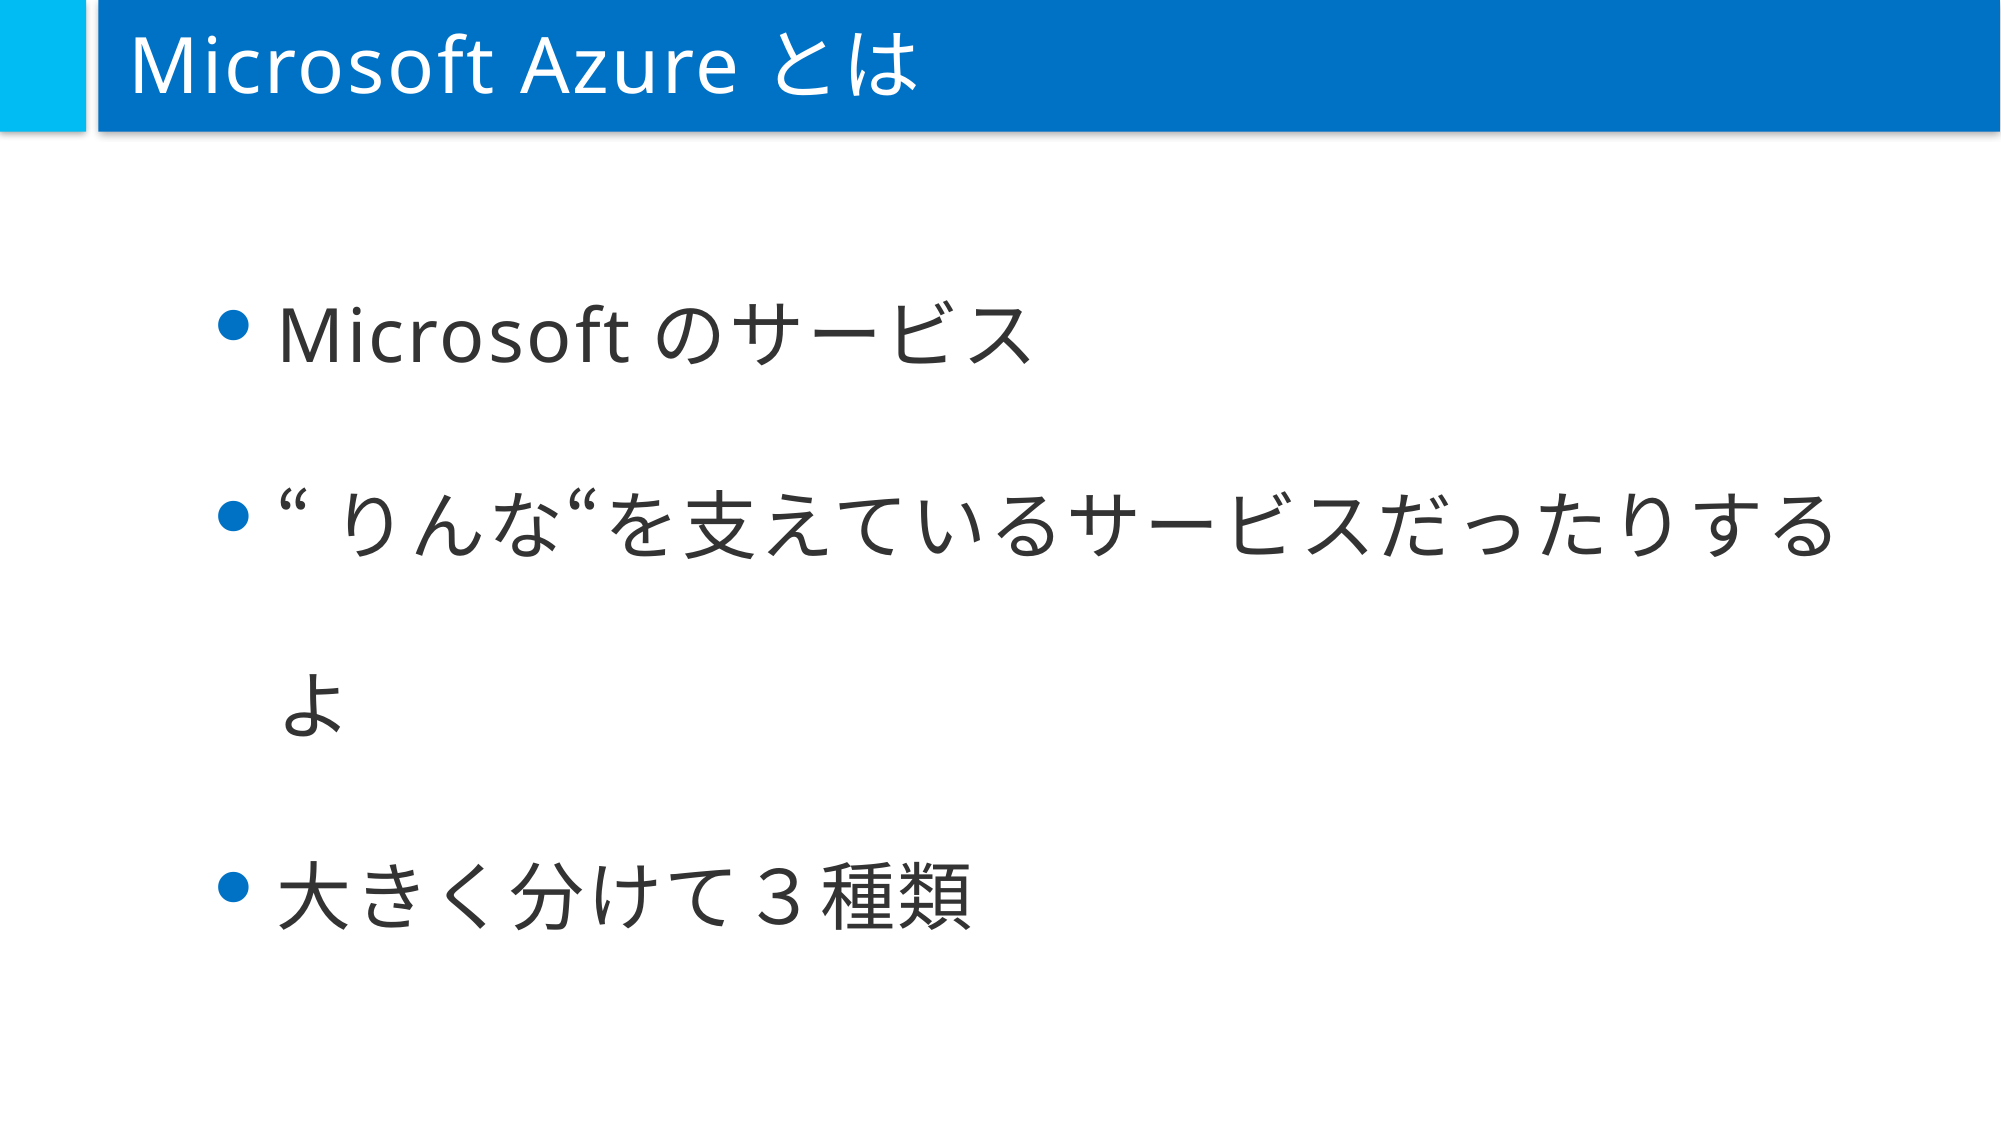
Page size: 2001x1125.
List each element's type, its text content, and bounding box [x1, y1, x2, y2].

list Microsoftのサービス “りんな“を支えているサービスだったりするよ 大きく分けて３種類 [98, 189, 1900, 1005]
title Microsoft Azureとは [98, 0, 2000, 132]
